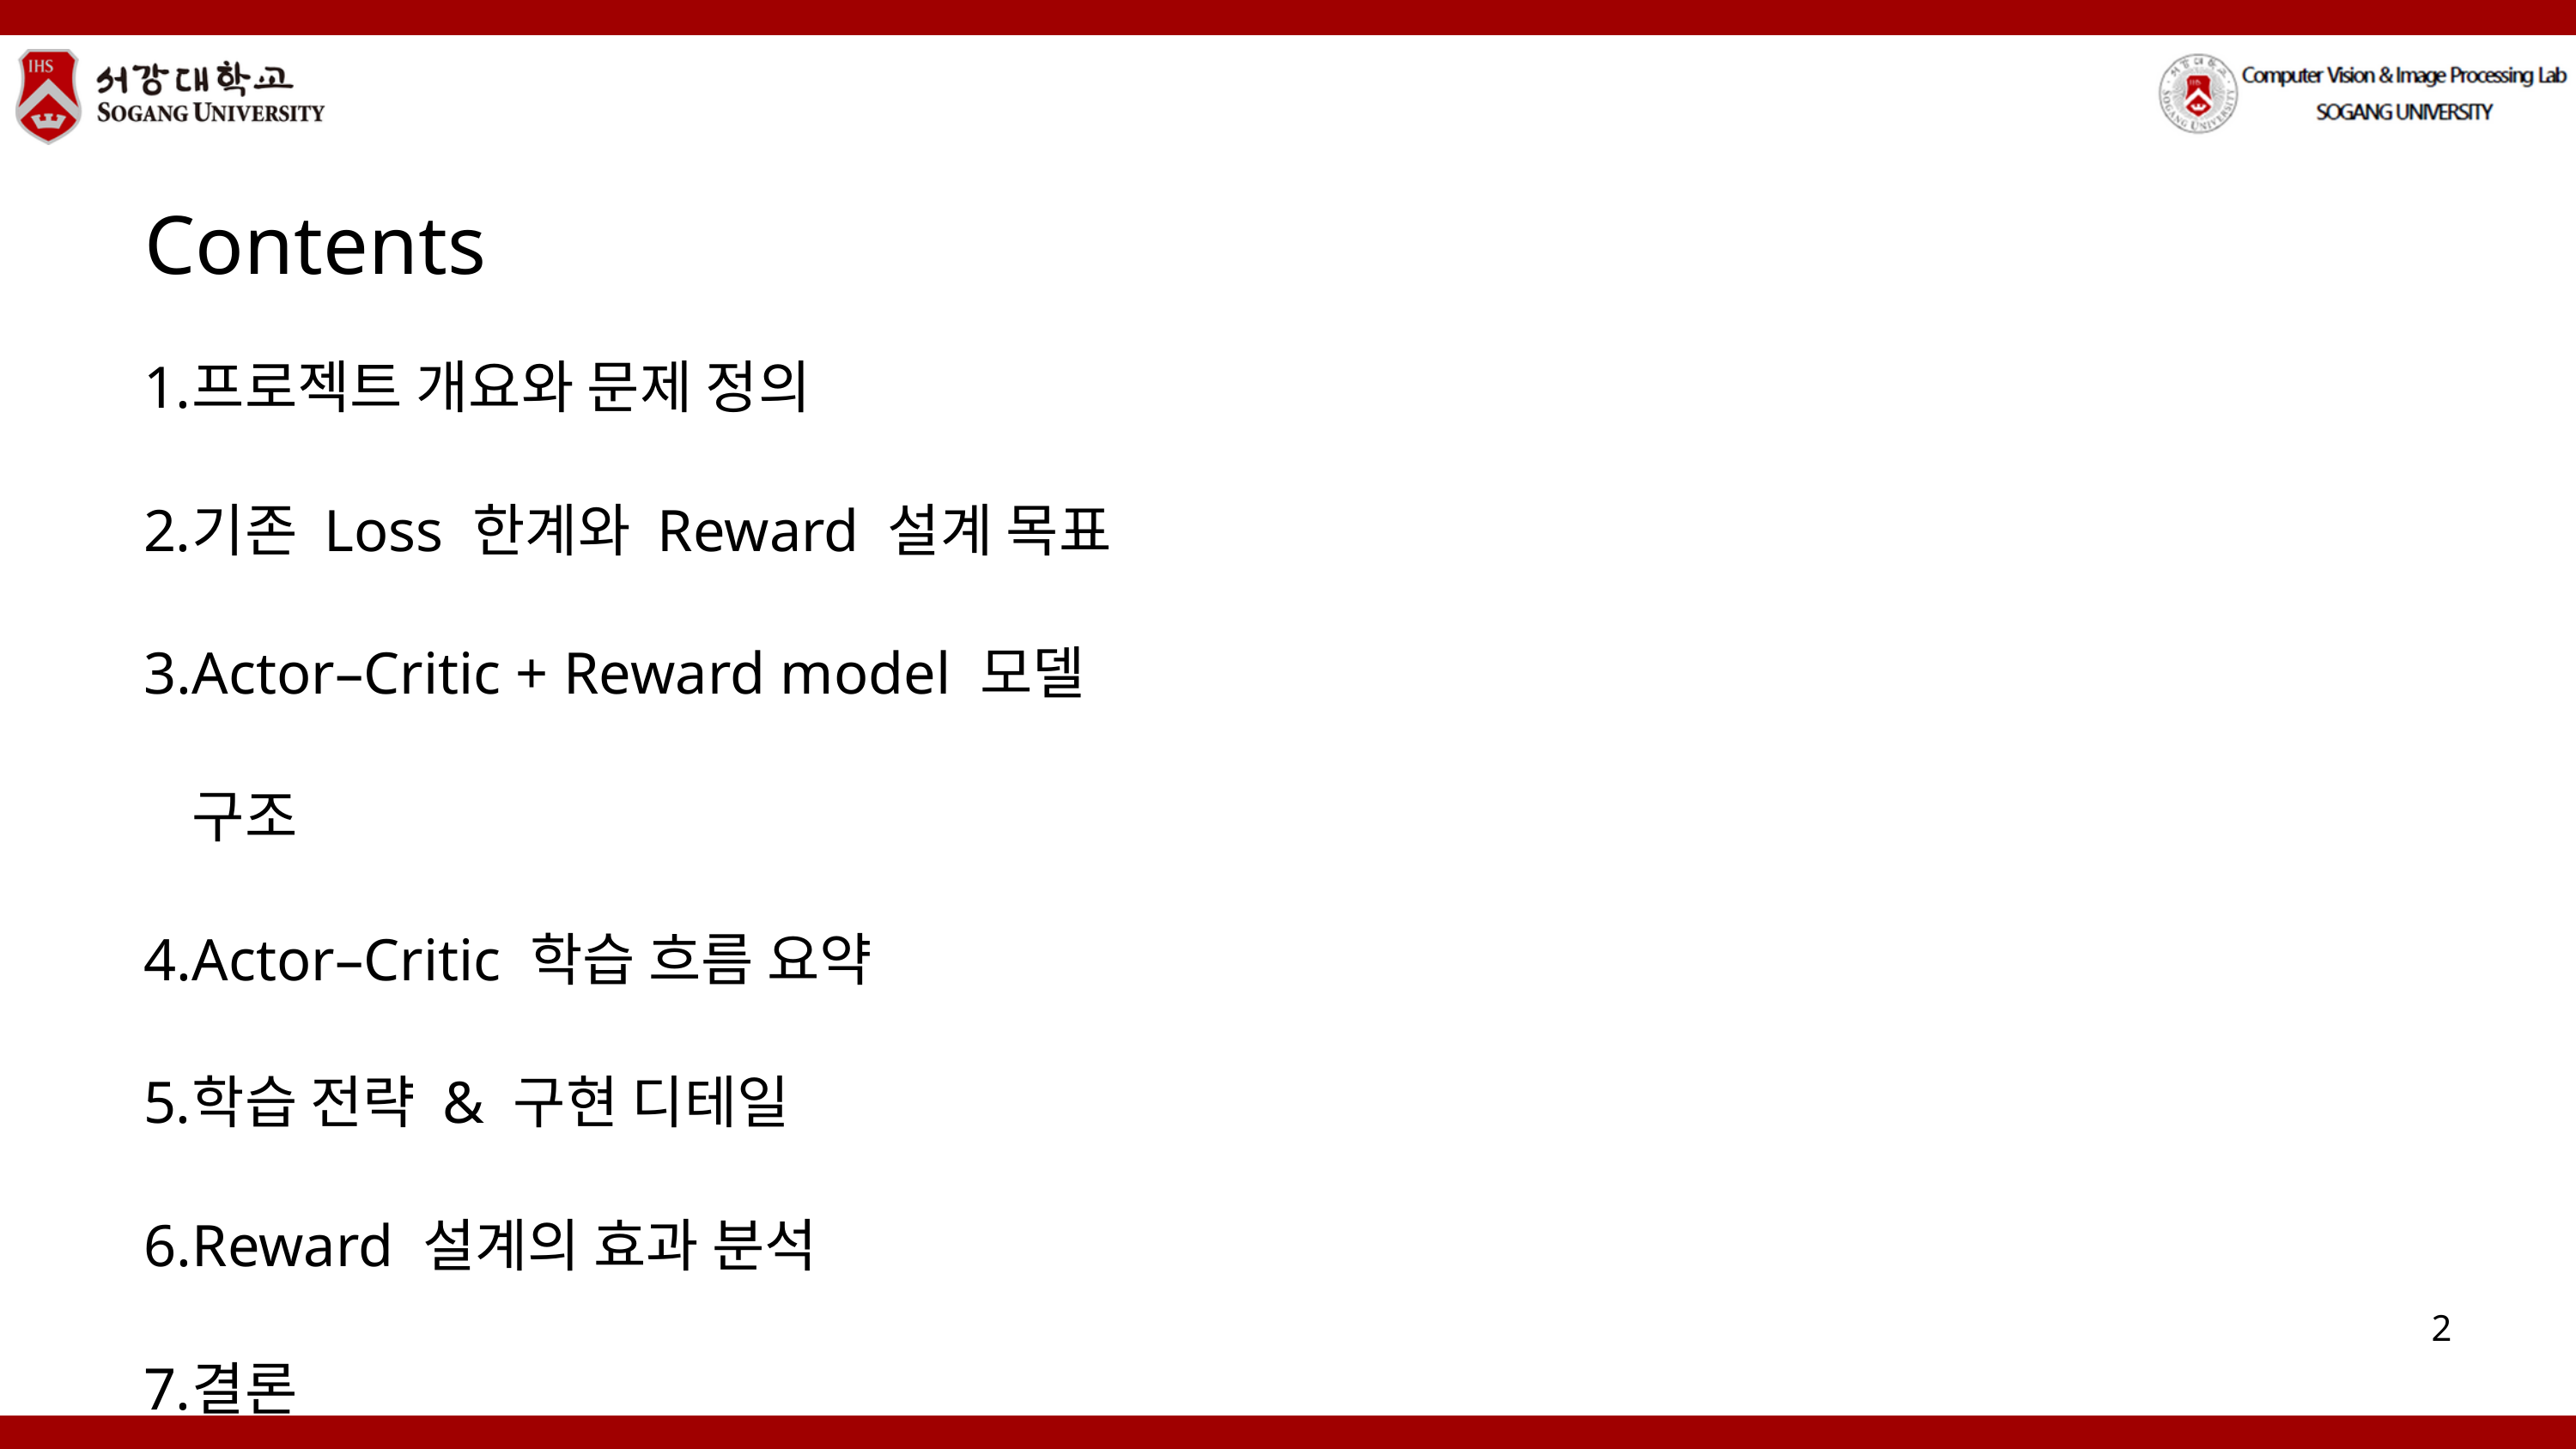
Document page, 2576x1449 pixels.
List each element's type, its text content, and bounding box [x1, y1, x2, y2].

text_box [15, 49, 325, 145]
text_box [0, 0, 2576, 36]
text_box Contents [144, 178, 1335, 291]
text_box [0, 1415, 2576, 1449]
text_box [2136, 45, 2576, 147]
text_box 2 [2431, 1298, 2452, 1349]
text_box 프로젝트 개요와 문제 정의 기존 Loss 한계와 Reward 설계 목표 Actor–Critic + Reward model 모델 구조 Actor–Critic 학습 흐름 요약 학습 전략 & 구현 디테일 Reward 설계의 효과 분석 결론 [94, 276, 1200, 1415]
